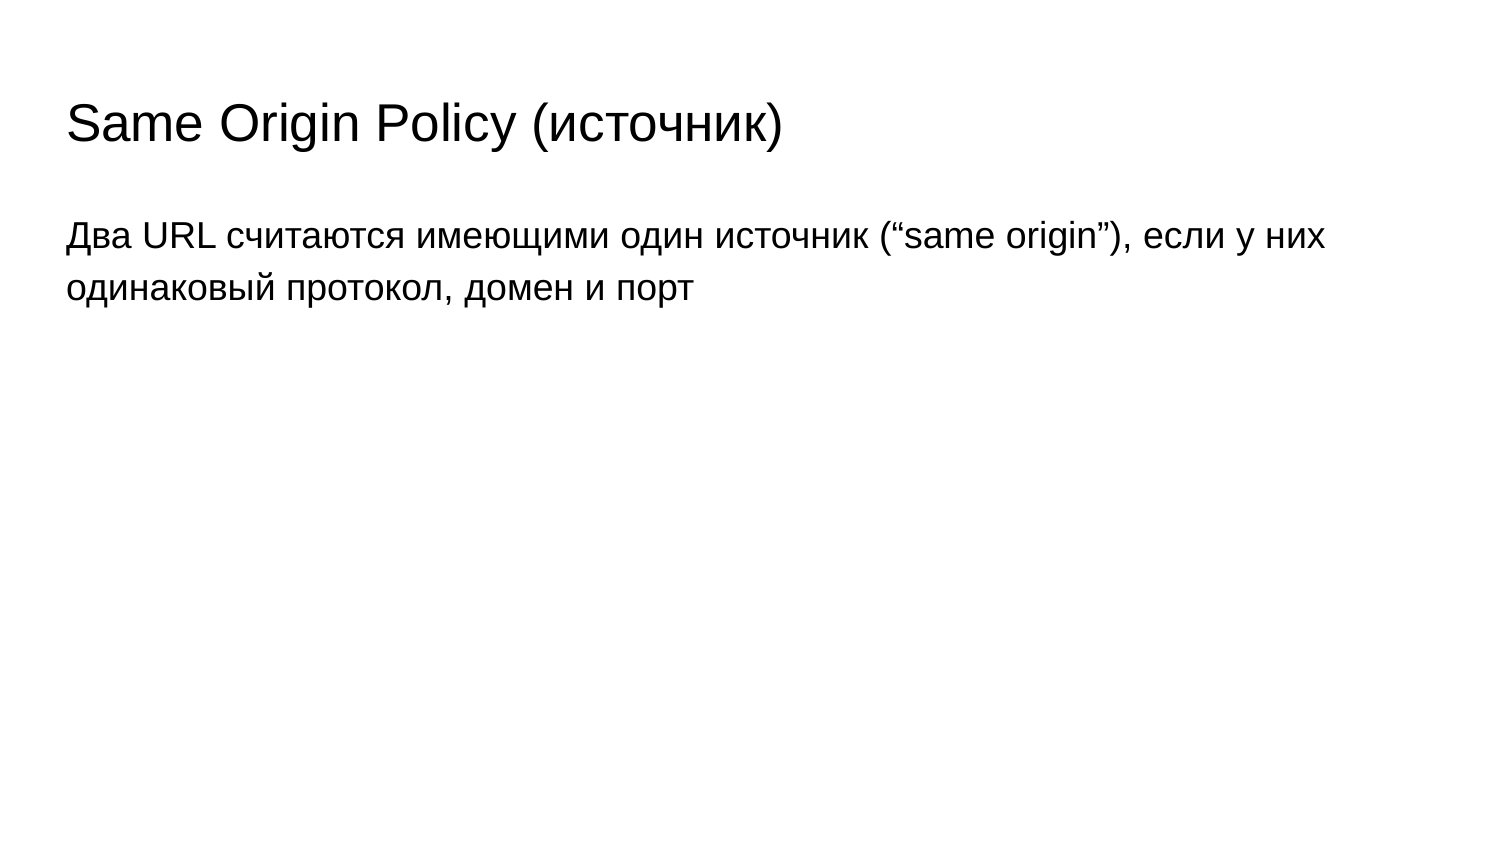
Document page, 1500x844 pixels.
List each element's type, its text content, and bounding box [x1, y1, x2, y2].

list Два URL считаются имеющими один источник (“same origin”), если у них одинаковый протокол, домен и порт [51, 189, 1374, 750]
title Same Origin Policy (источник) [51, 72, 1449, 167]
